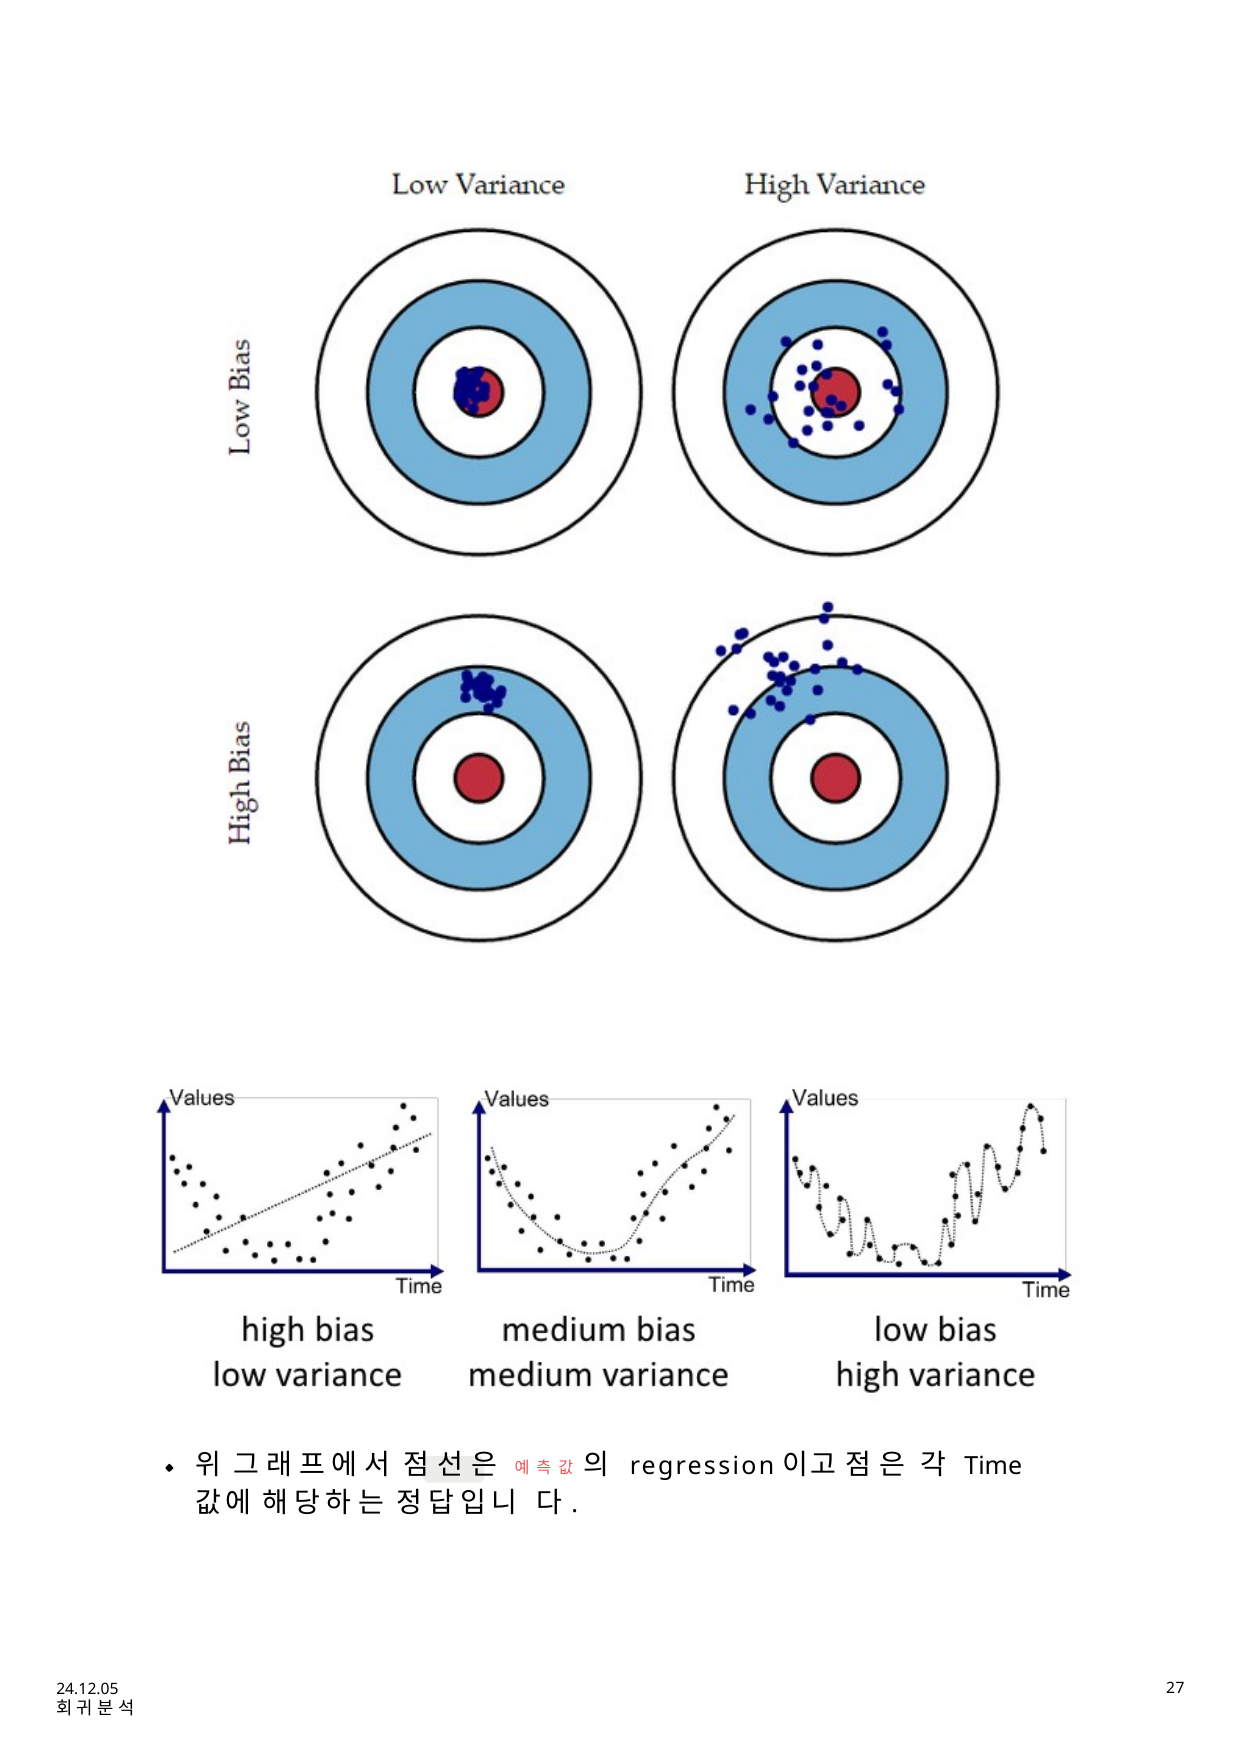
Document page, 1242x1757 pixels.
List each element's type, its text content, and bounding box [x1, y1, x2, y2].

text_box [165, 1463, 174, 1472]
text_box 위 그래프에서 점선은 예측값 의 regression이고 점은 각 Time 값에 해당하는 정답입니 다. [192, 1441, 1087, 1518]
picture [226, 169, 1004, 948]
footer 24.12.05 회귀분석 [54, 1676, 182, 1757]
picture [149, 1035, 1093, 1410]
slide_number 27 [1159, 1676, 1194, 1757]
